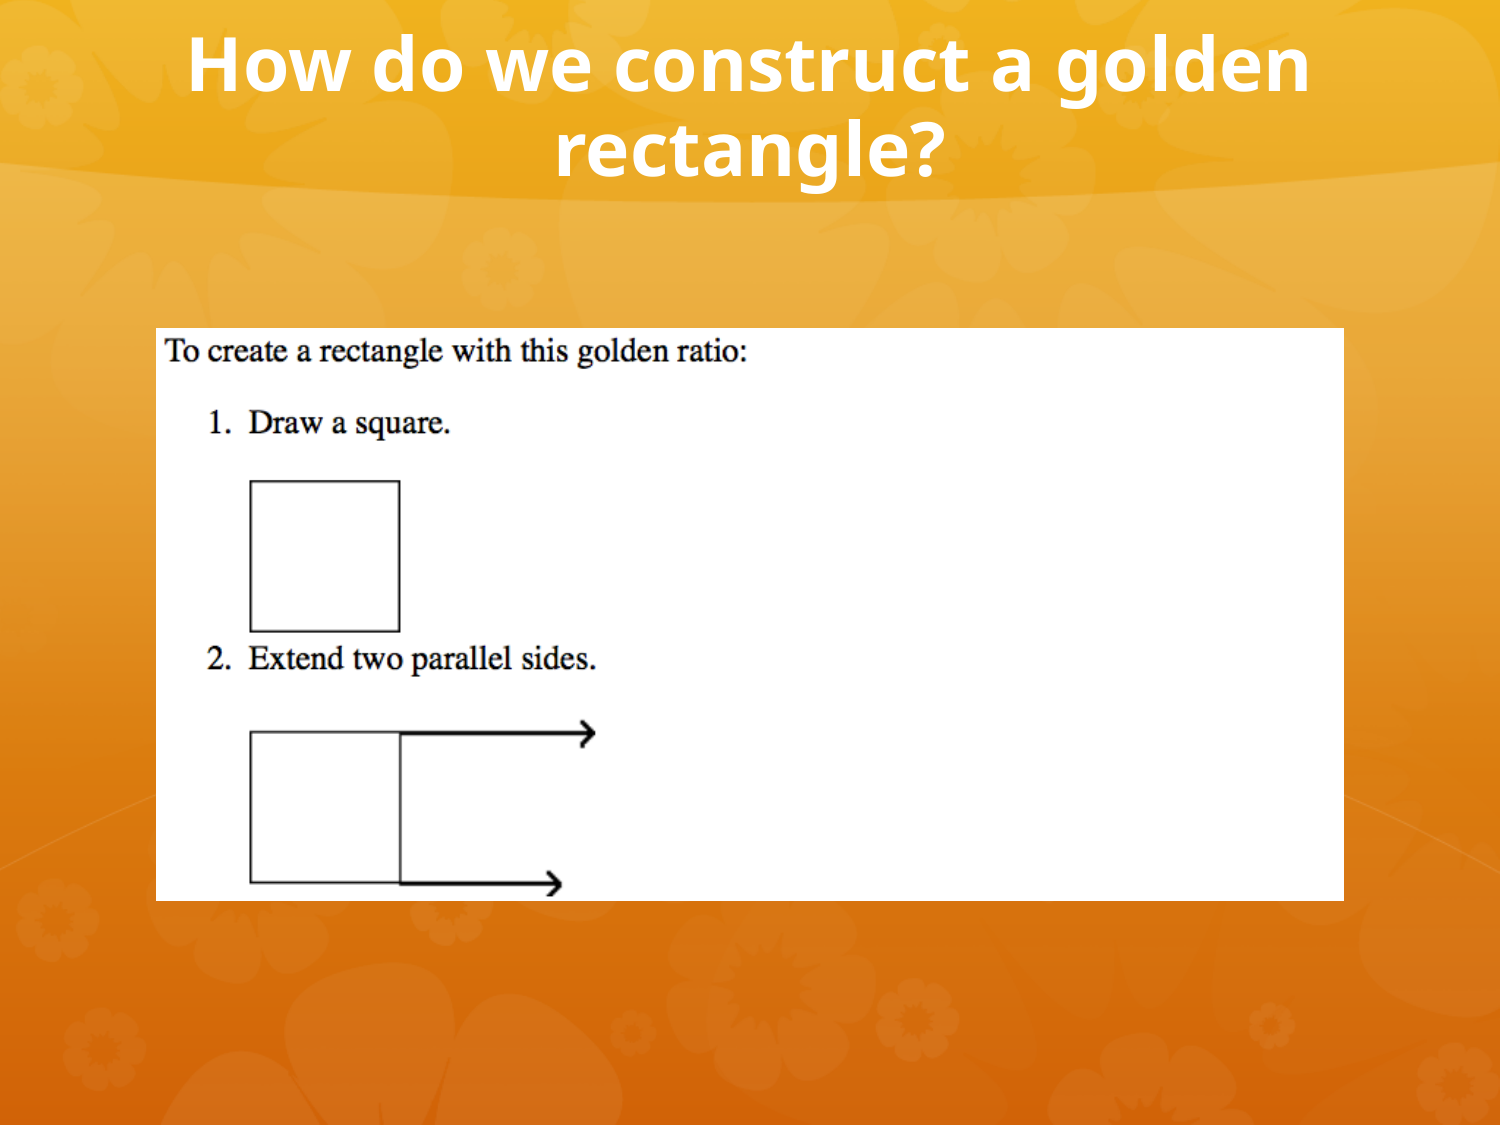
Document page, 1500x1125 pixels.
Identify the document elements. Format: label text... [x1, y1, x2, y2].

title How do we construct a golden rectangle? [127, 14, 1372, 203]
picture [0, 0, 1500, 1125]
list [156, 262, 1344, 967]
